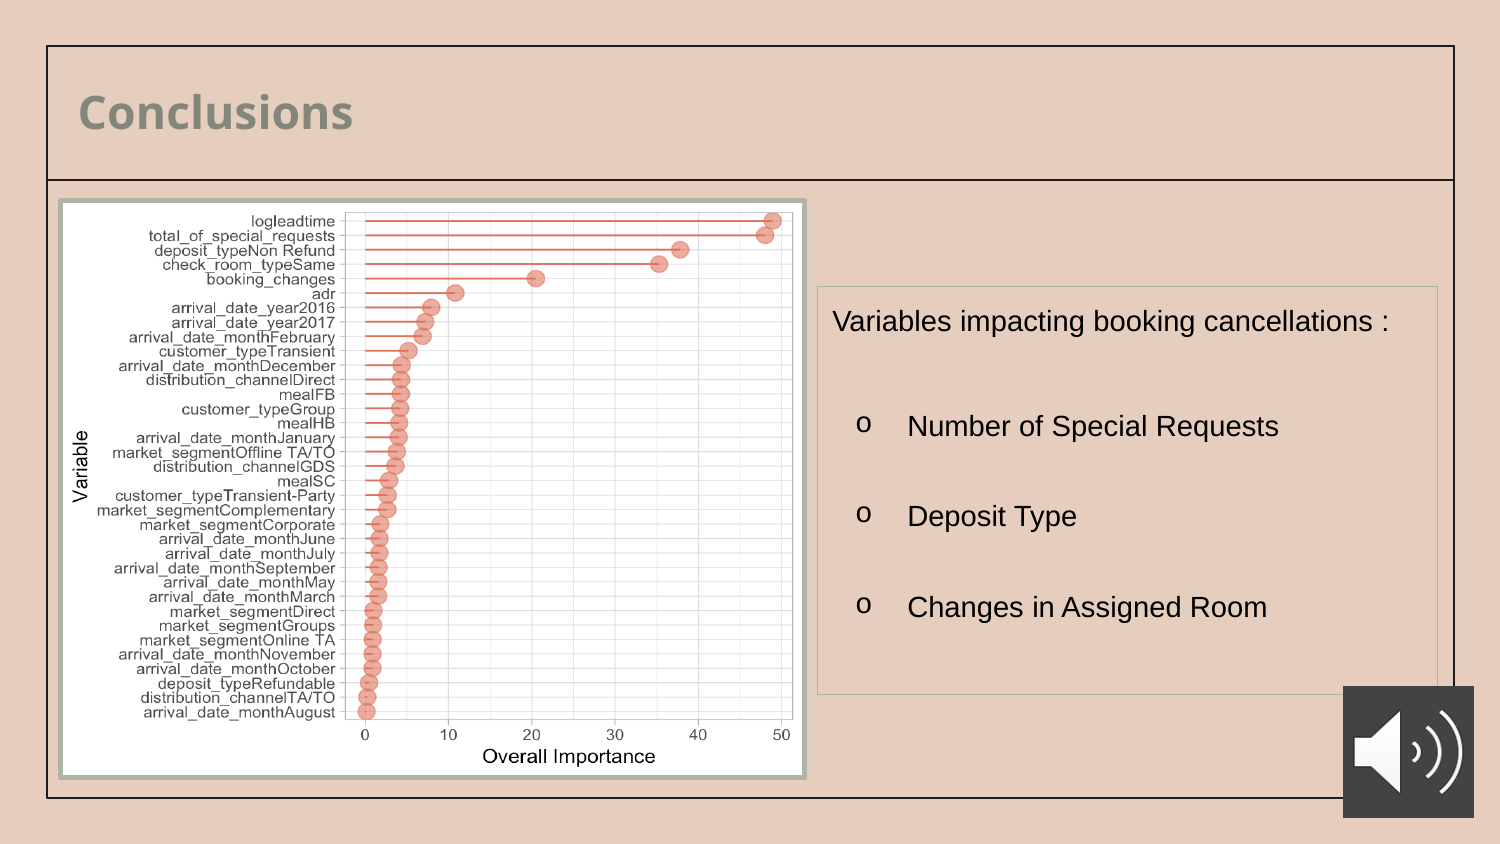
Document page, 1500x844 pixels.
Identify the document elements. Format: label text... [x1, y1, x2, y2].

title Conclusions [62, 68, 1327, 203]
picture [62, 202, 803, 776]
picture [1341, 685, 1476, 819]
text_box Variables impacting booking cancellations : Number of Special Requests Deposit Type Changes in Assigned Room [817, 286, 1438, 695]
